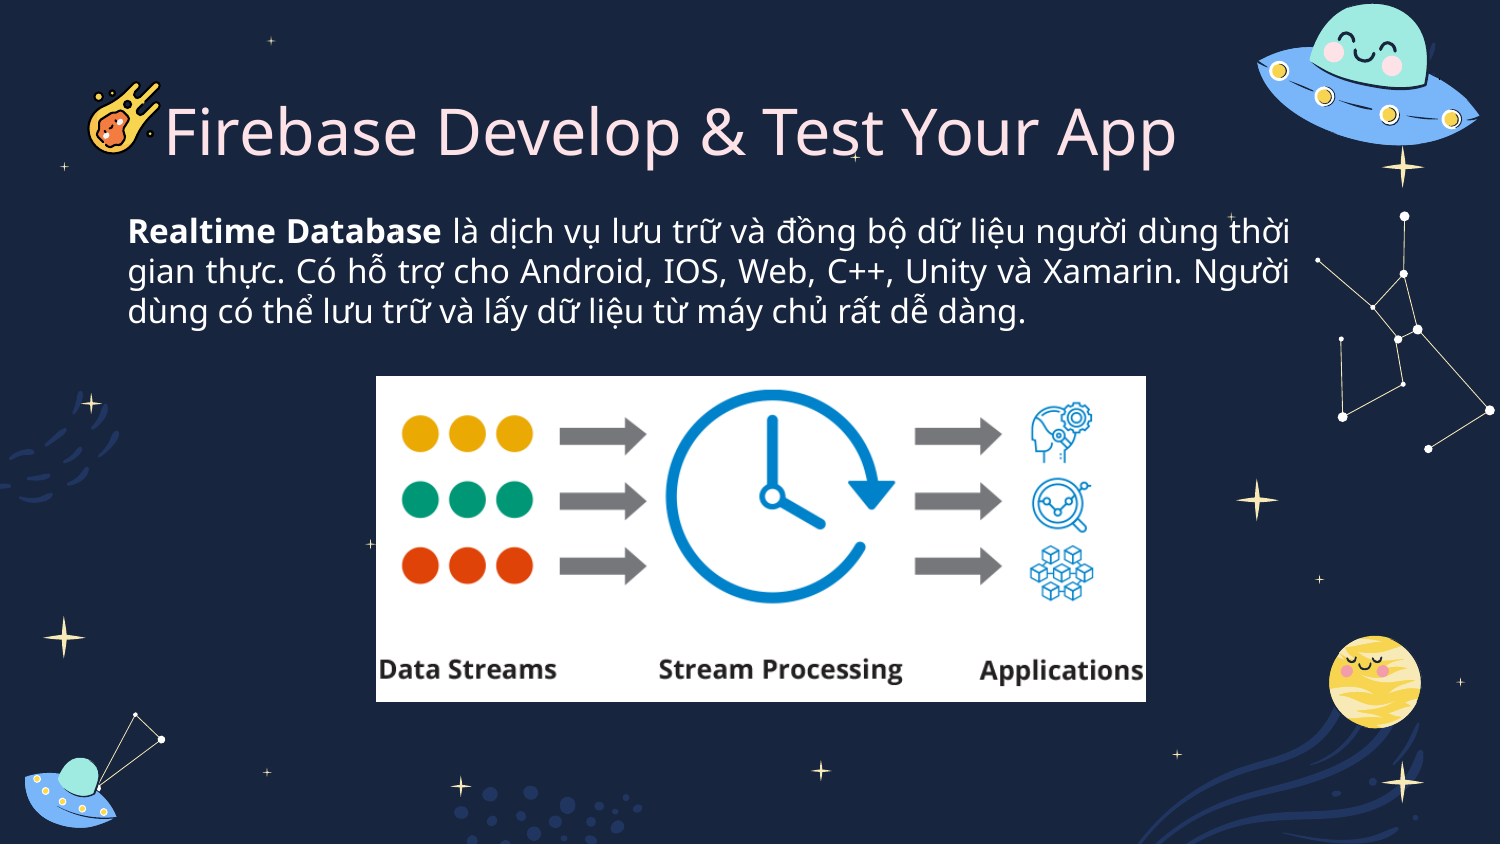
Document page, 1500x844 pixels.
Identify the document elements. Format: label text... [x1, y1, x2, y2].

text_box [1381, 760, 1425, 804]
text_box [1254, 1, 1484, 146]
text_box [87, 80, 162, 155]
text_box Realtime Database là dịch vụ lưu trữ và đồng bộ dữ liệu người dùng thời gian thực. Có hỗ trợ cho Android, IOS, Web, C++, Unity và Xamarin. Người dùng có thể lưu trữ và lấy dữ liệu từ máy chủ rất dễ dàng. [112, 195, 1308, 390]
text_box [18, 760, 115, 832]
picture [375, 376, 1146, 702]
text_box [1236, 478, 1279, 522]
title Firebase Develop & Test Your App [148, 83, 1425, 176]
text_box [1314, 211, 1496, 454]
